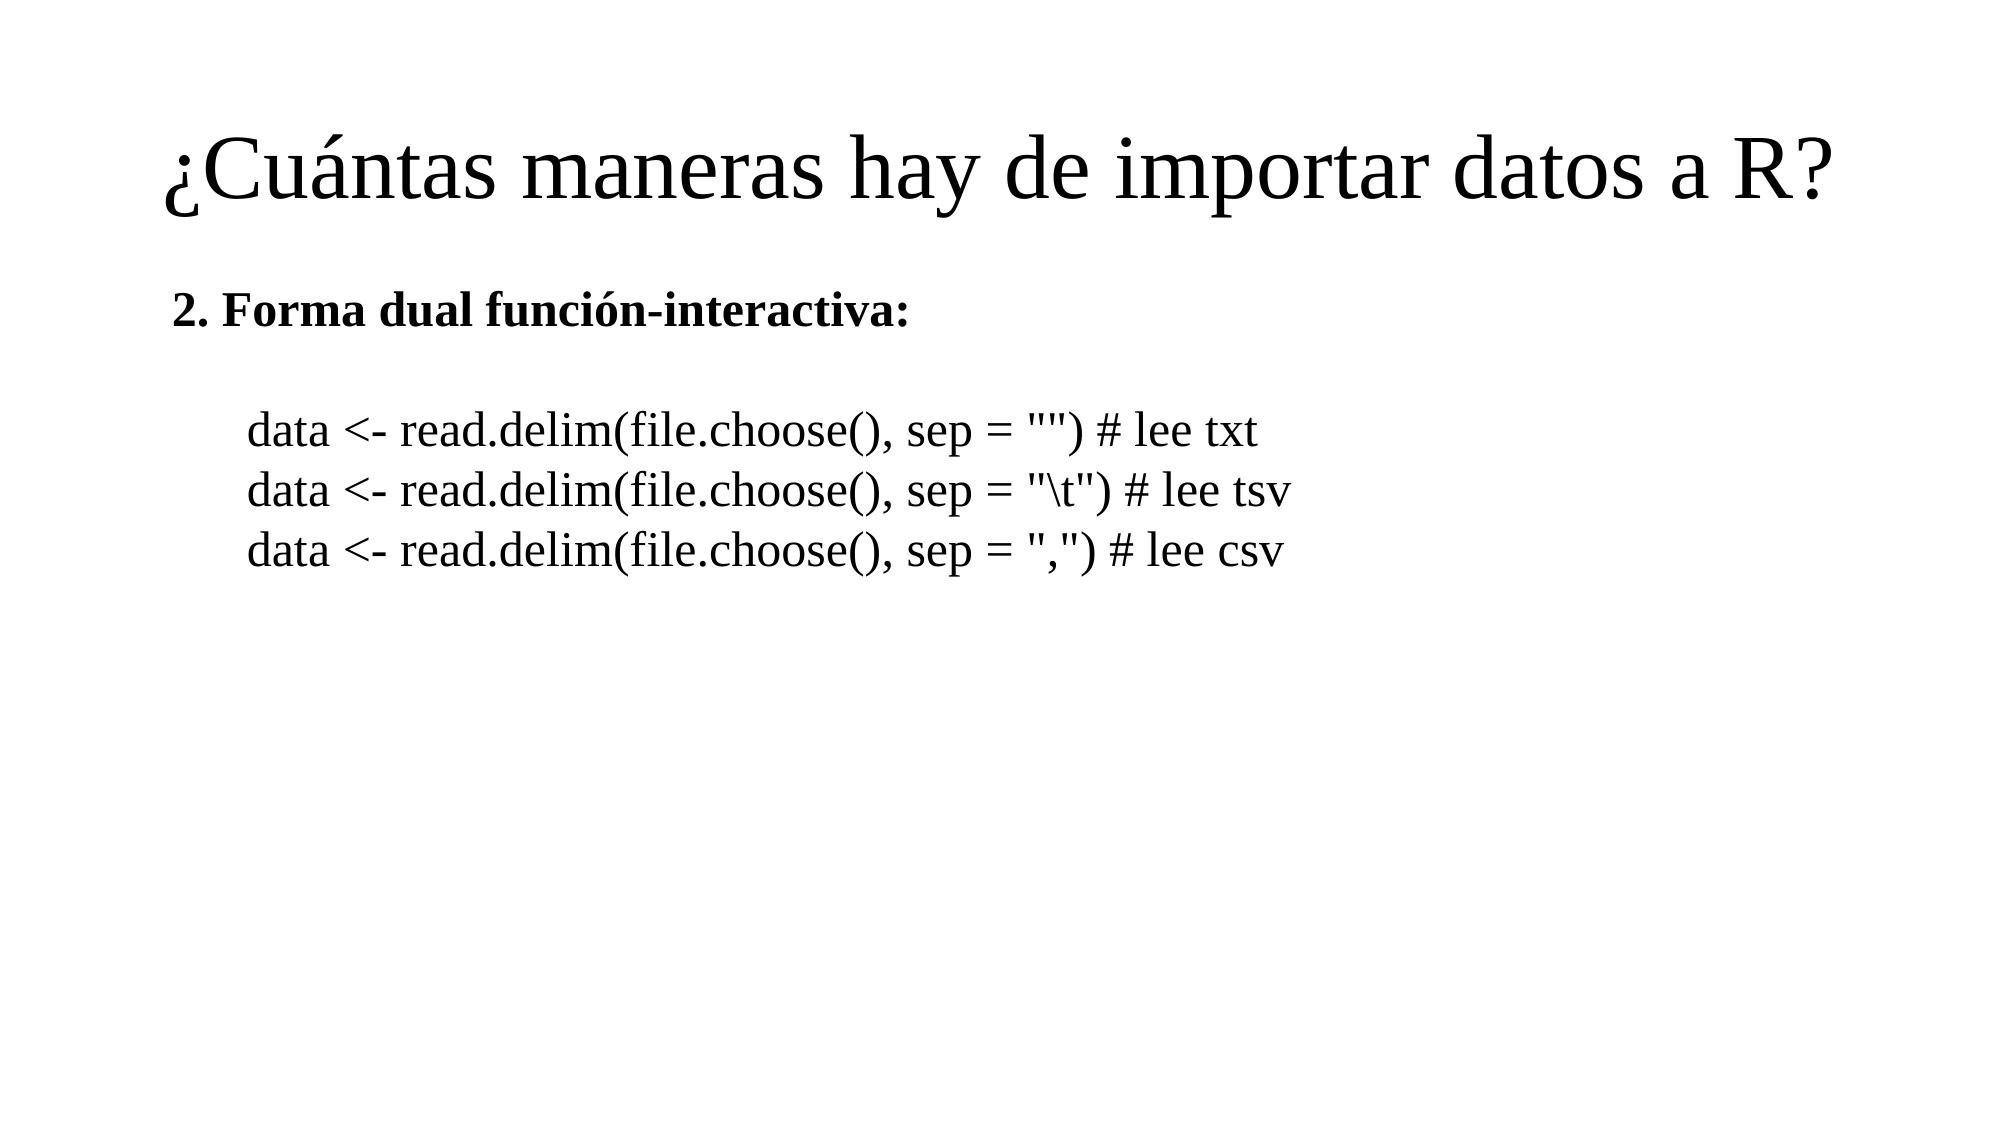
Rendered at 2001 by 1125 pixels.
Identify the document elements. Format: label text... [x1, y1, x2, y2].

title ¿Cuántas maneras hay de importar datos a R? [137, 59, 1863, 278]
text_box 2. Forma dual función-interactiva: data <- read.delim(file.choose(), sep = "") # lee txt data <- read.delim(file.choose(), sep = "\t") # lee tsv data <- read.delim(file.choose(), sep = ",") # lee csv [157, 268, 1836, 644]
